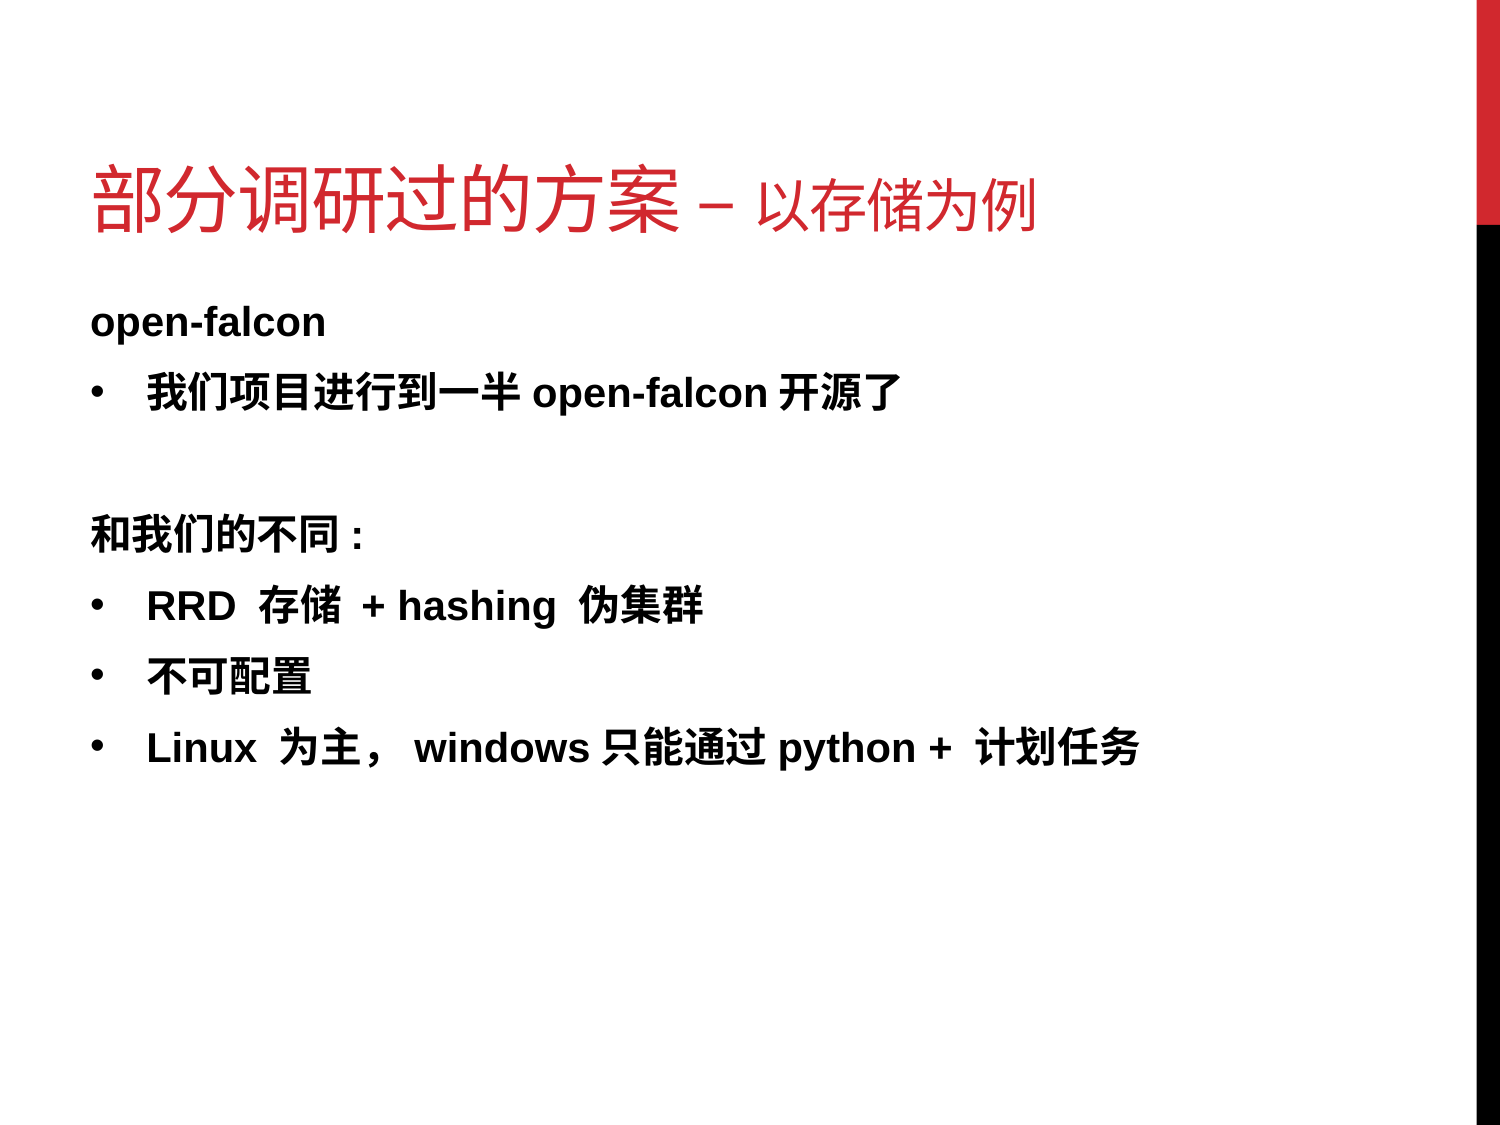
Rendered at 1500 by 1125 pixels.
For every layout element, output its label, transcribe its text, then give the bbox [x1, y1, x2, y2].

title 部分调研过的方案 – 以存储为例 [75, 25, 1258, 250]
list open-falcon 我们项目进行到一半open-falcon开源了 和我们的不同: RRD 存储 + hashing 伪集群 不可配置 Linux 为主，windows只能通过python + 计划任务 [75, 287, 1325, 1005]
